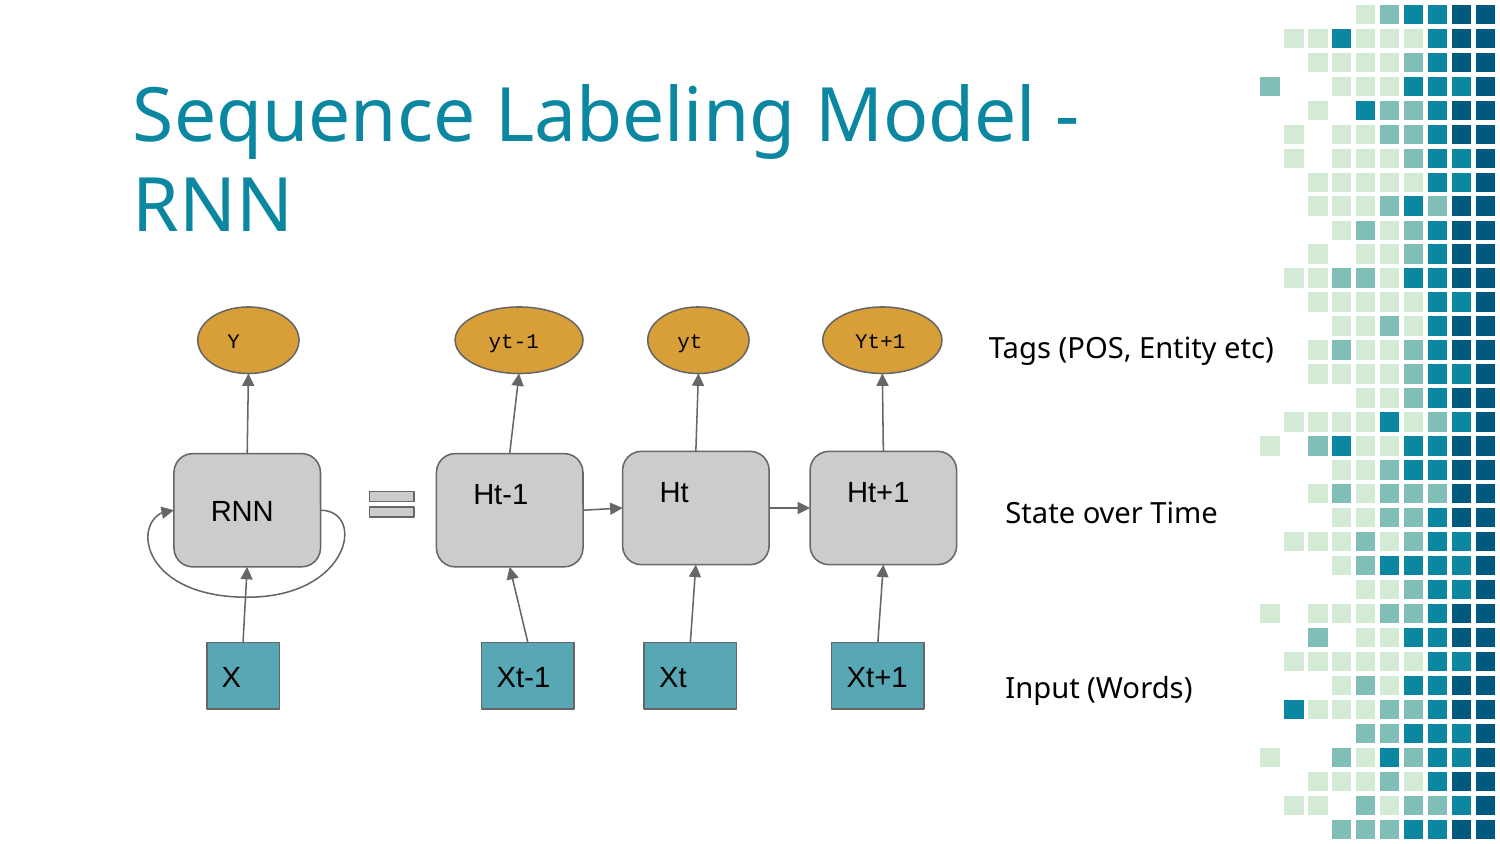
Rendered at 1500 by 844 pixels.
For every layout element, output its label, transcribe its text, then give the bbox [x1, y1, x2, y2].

text_box Ht [622, 451, 770, 565]
text_box RNN [173, 515, 321, 567]
text_box Ht+1 [810, 451, 957, 565]
text_box State over Time [990, 479, 1255, 524]
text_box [690, 564, 697, 643]
text_box RNN [173, 453, 321, 509]
text_box Input (Words) [990, 654, 1255, 699]
text_box Tags (POS, Entity etc) [973, 314, 1293, 368]
text_box Y [197, 306, 300, 374]
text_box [695, 373, 699, 452]
text_box yt [647, 306, 750, 374]
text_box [509, 566, 529, 643]
text_box yt-1 [455, 306, 583, 374]
text_box [369, 491, 414, 502]
text_box Xt+1 [831, 642, 924, 710]
text_box Xt [644, 642, 737, 710]
text_box Xt-1 [481, 642, 575, 710]
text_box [242, 566, 248, 643]
title Sequence Labeling Model - RNN [117, 121, 1227, 262]
text_box Yt+1 [822, 306, 942, 374]
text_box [582, 507, 623, 511]
text_box Ht-1 [436, 453, 584, 567]
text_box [509, 373, 520, 454]
text_box X [206, 642, 280, 710]
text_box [877, 564, 884, 643]
text_box [369, 506, 414, 518]
